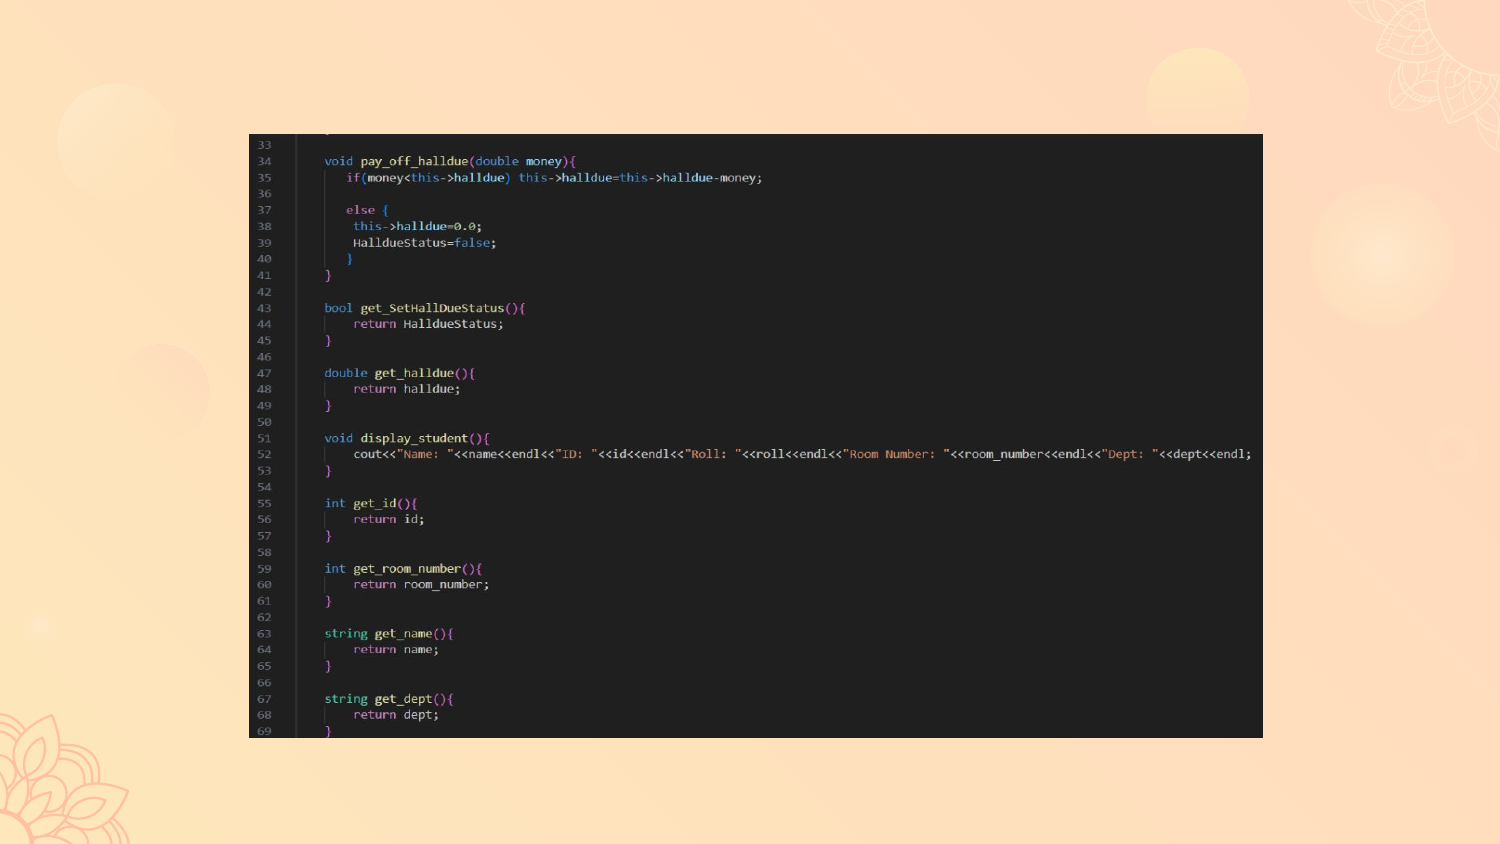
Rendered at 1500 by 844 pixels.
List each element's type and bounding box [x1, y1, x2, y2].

picture [249, 134, 1263, 738]
